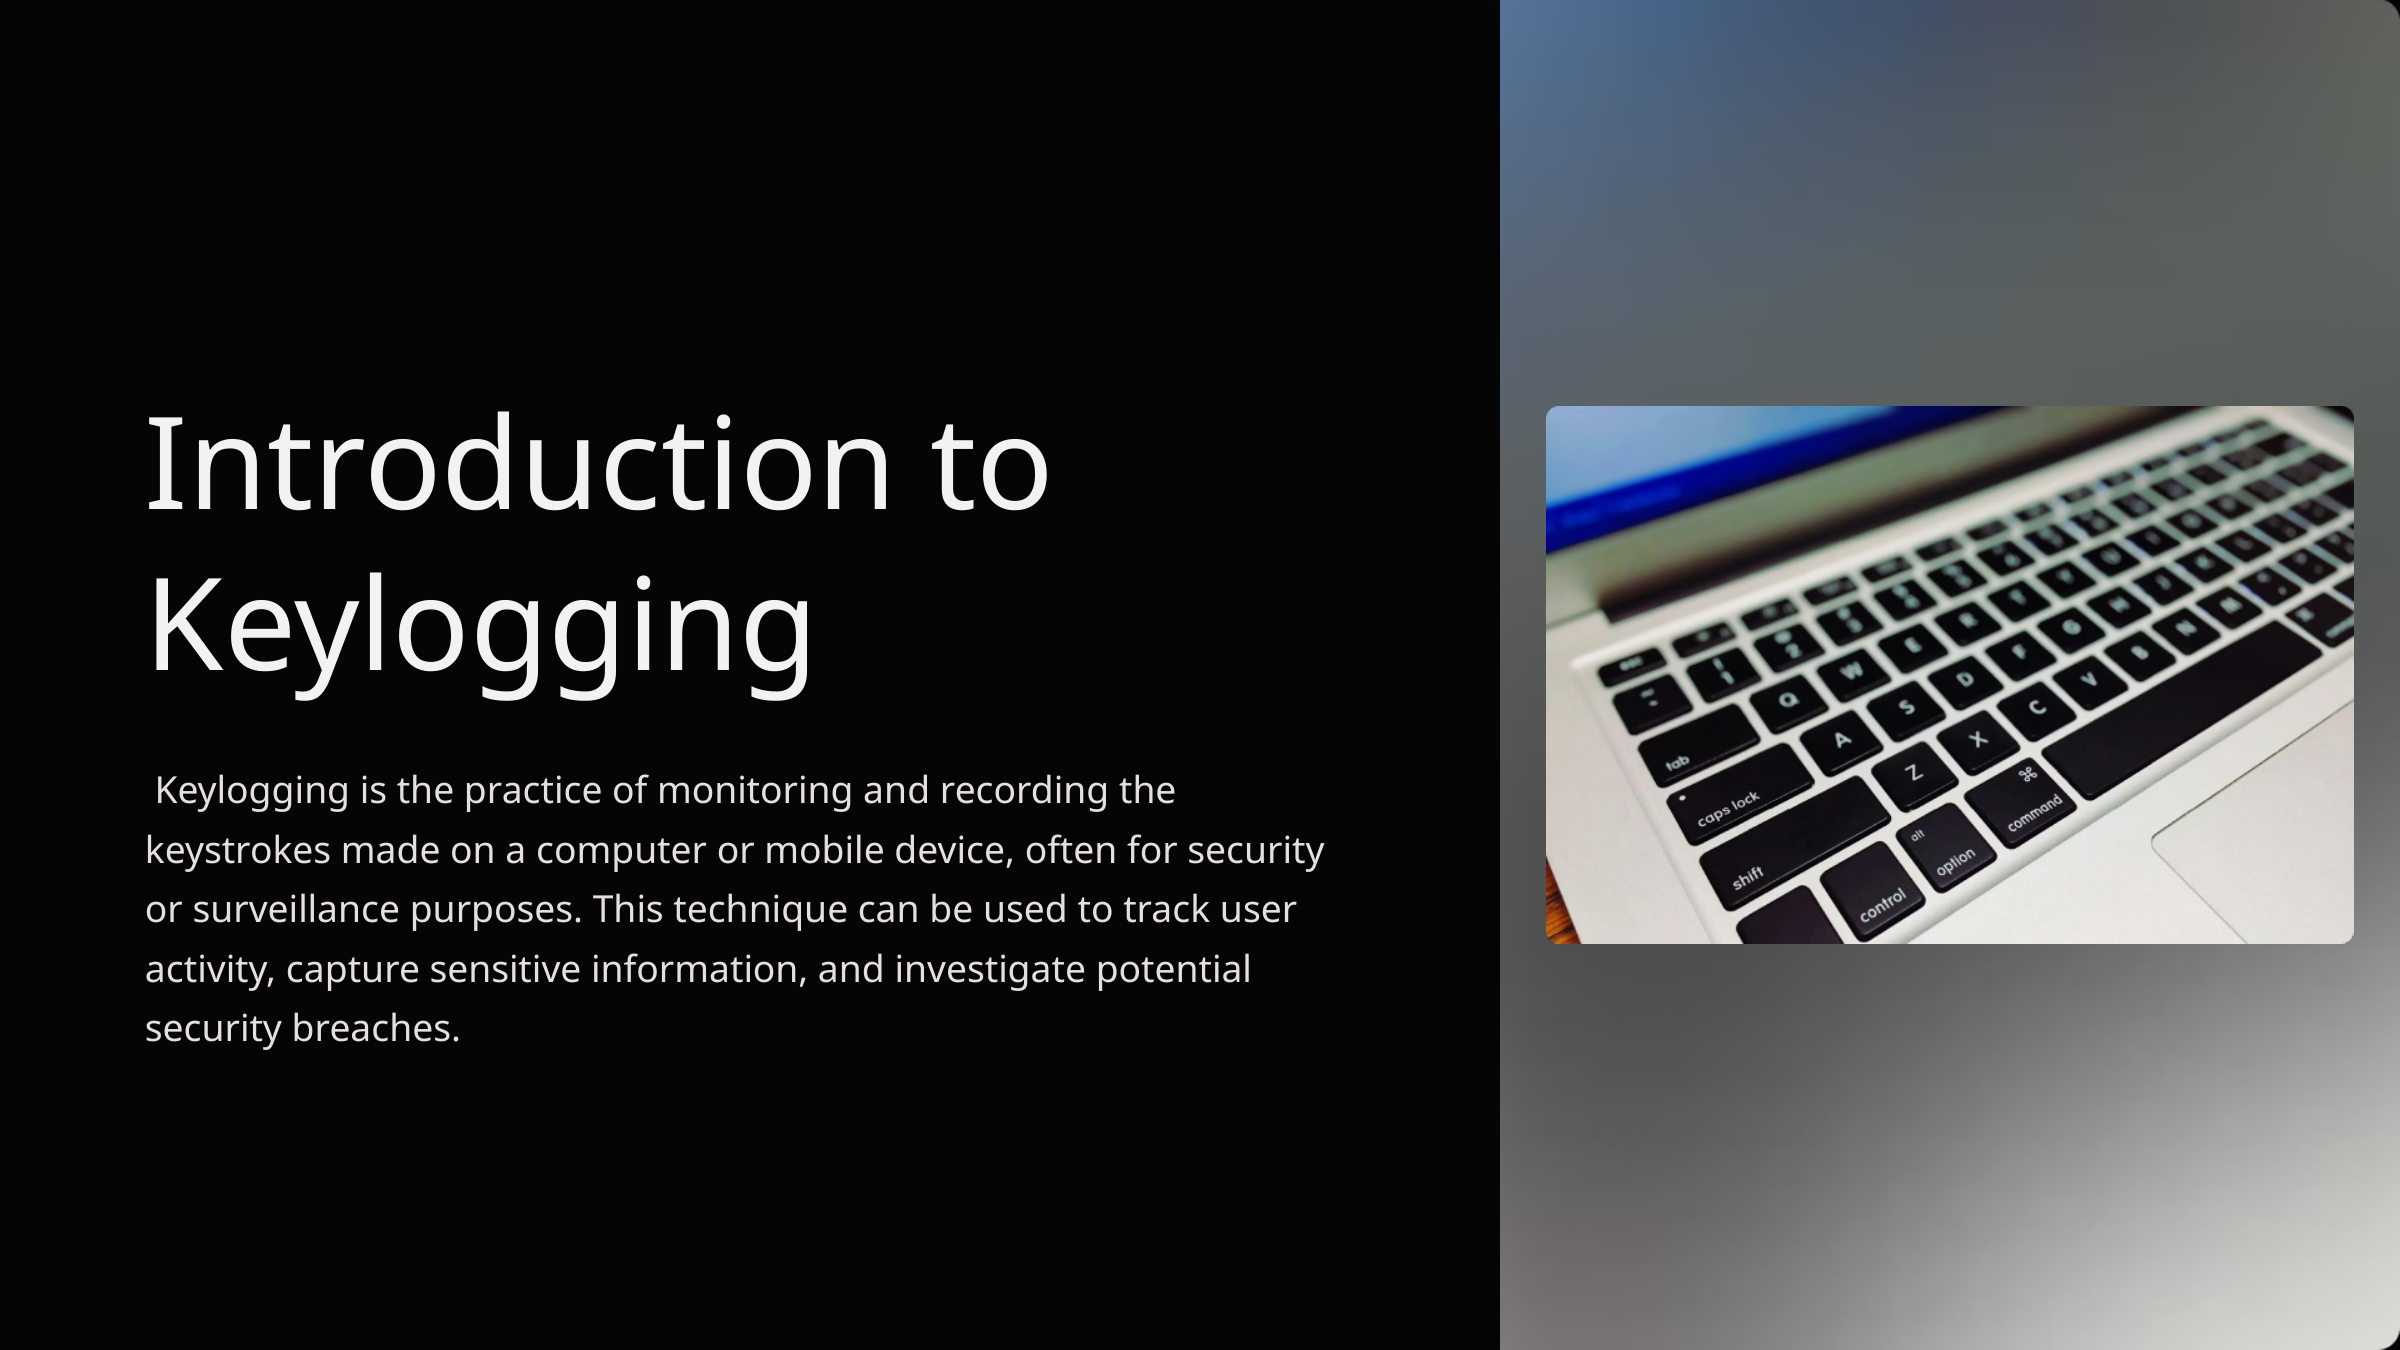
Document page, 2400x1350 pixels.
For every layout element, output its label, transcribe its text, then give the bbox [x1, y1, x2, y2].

text_box Introduction to Keylogging [130, 367, 1370, 689]
text_box [0, 0, 1499, 1350]
picture [1499, 0, 2400, 1350]
text_box Keylogging is the practice of monitoring and recording the keystrokes made on a computer or mobile device, often for security or surveillance purposes. This technique can be used to track user activity, capture sensitive information, and investigate potential security breaches. [130, 744, 1370, 983]
